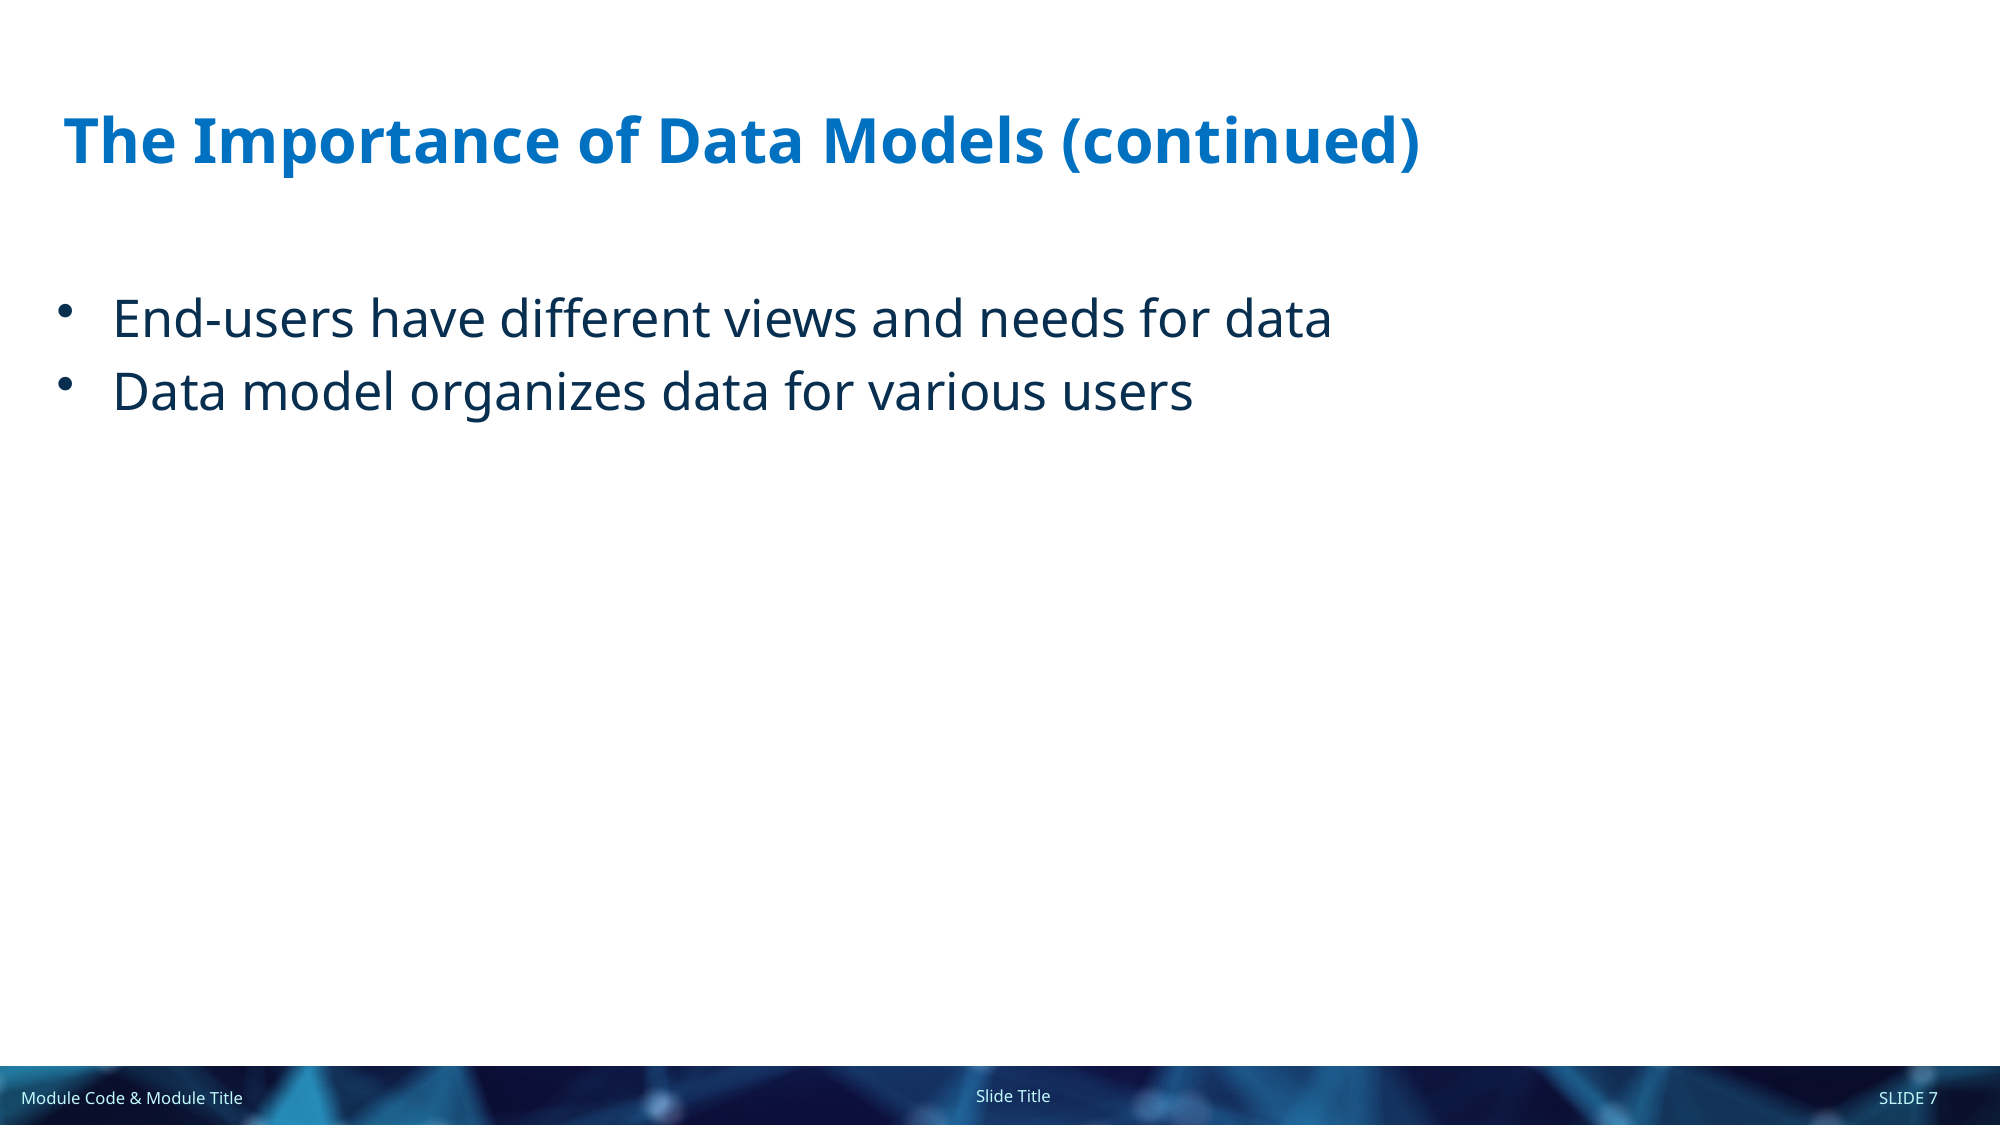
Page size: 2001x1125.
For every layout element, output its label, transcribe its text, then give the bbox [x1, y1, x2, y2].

title The Importance of Data Models (continued) [48, 45, 1764, 233]
list End-users have different views and needs for data Data model organizes data for various users [41, 278, 1969, 1021]
picture [0, 1066, 2000, 1125]
